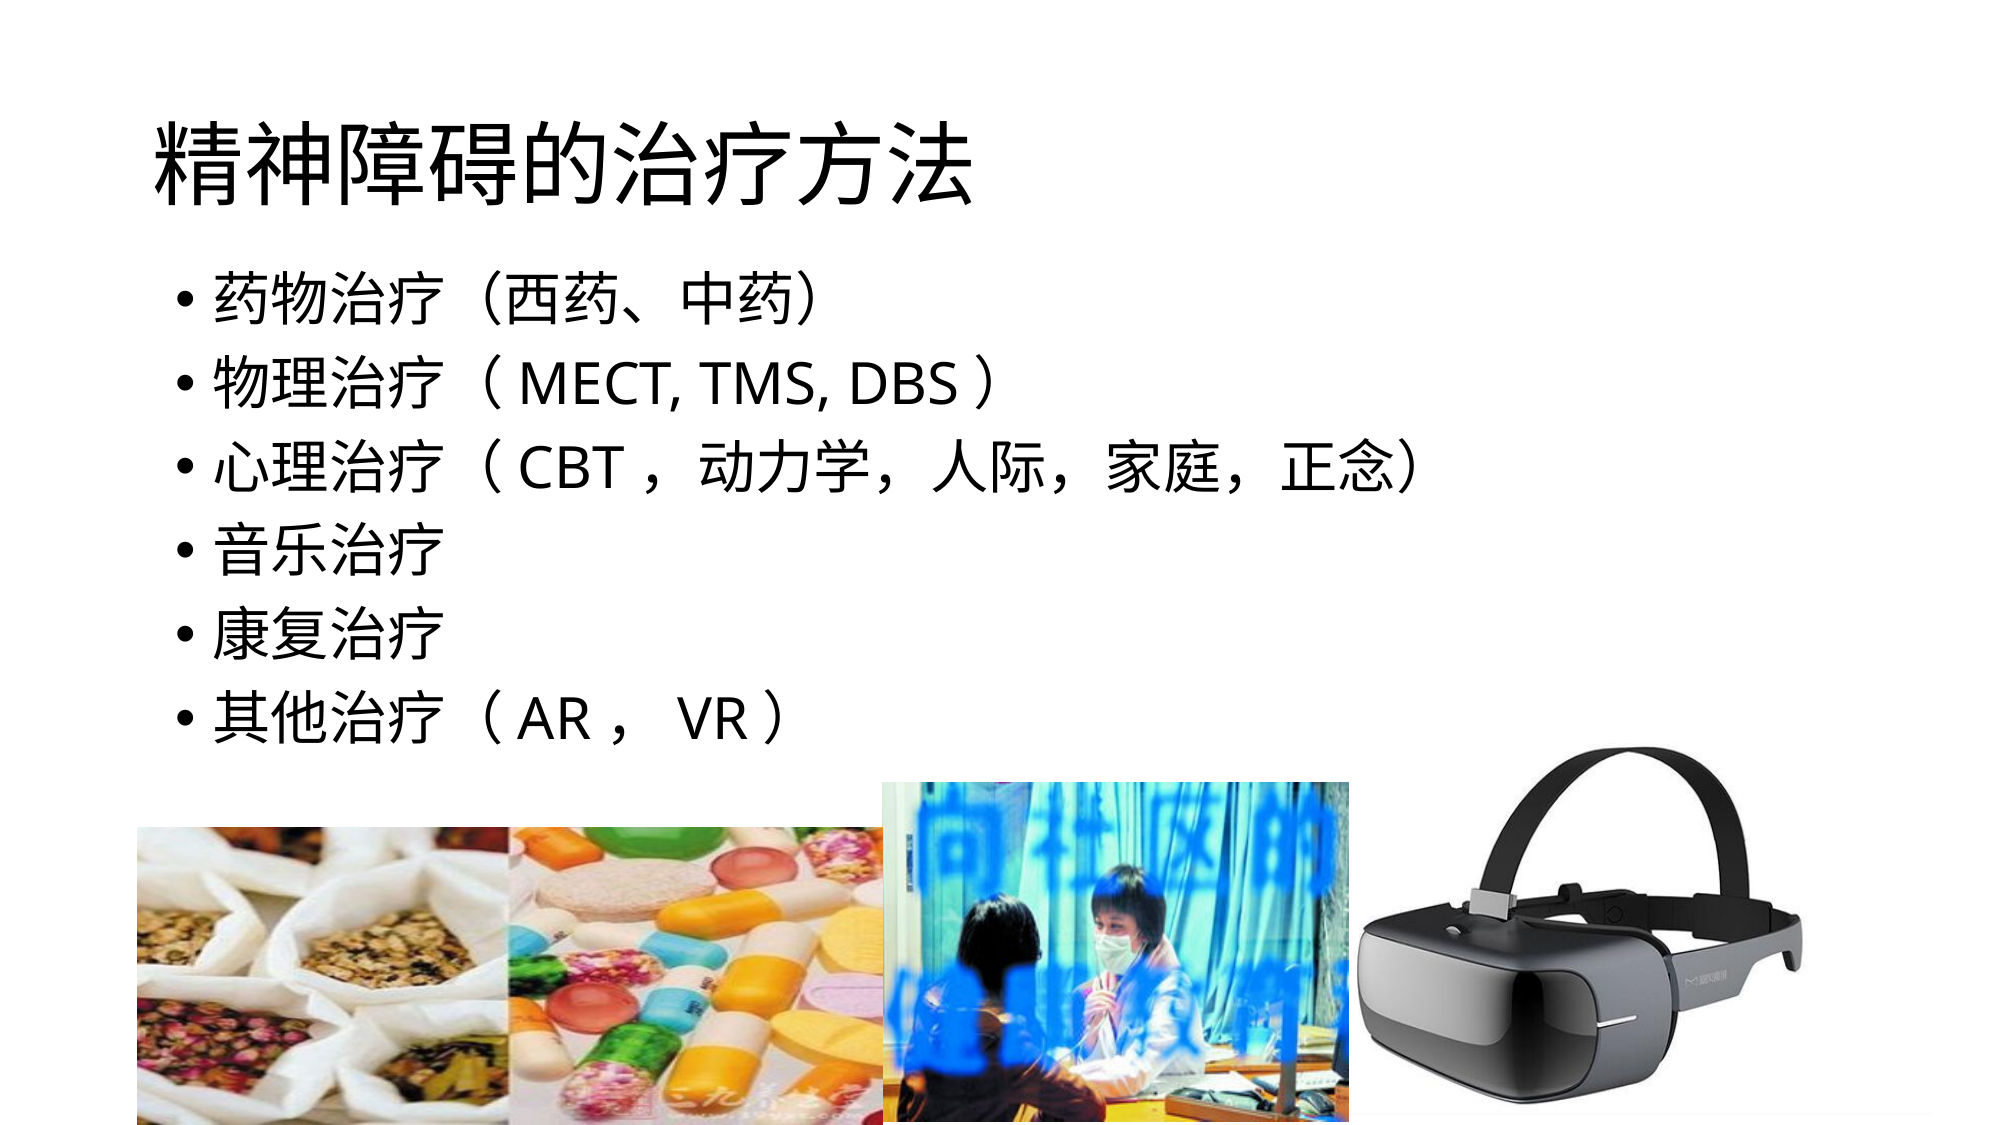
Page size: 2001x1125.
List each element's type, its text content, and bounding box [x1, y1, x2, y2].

title 精神障碍的治疗方法 [137, 59, 1863, 278]
list 药物治疗（西药、中药） 物理治疗（MECT, TMS, DBS） 心理治疗（CBT，动力学，人际，家庭，正念） 音乐治疗 康复治疗 其他治疗（AR，VR） [160, 262, 1886, 827]
picture [137, 743, 1932, 1125]
